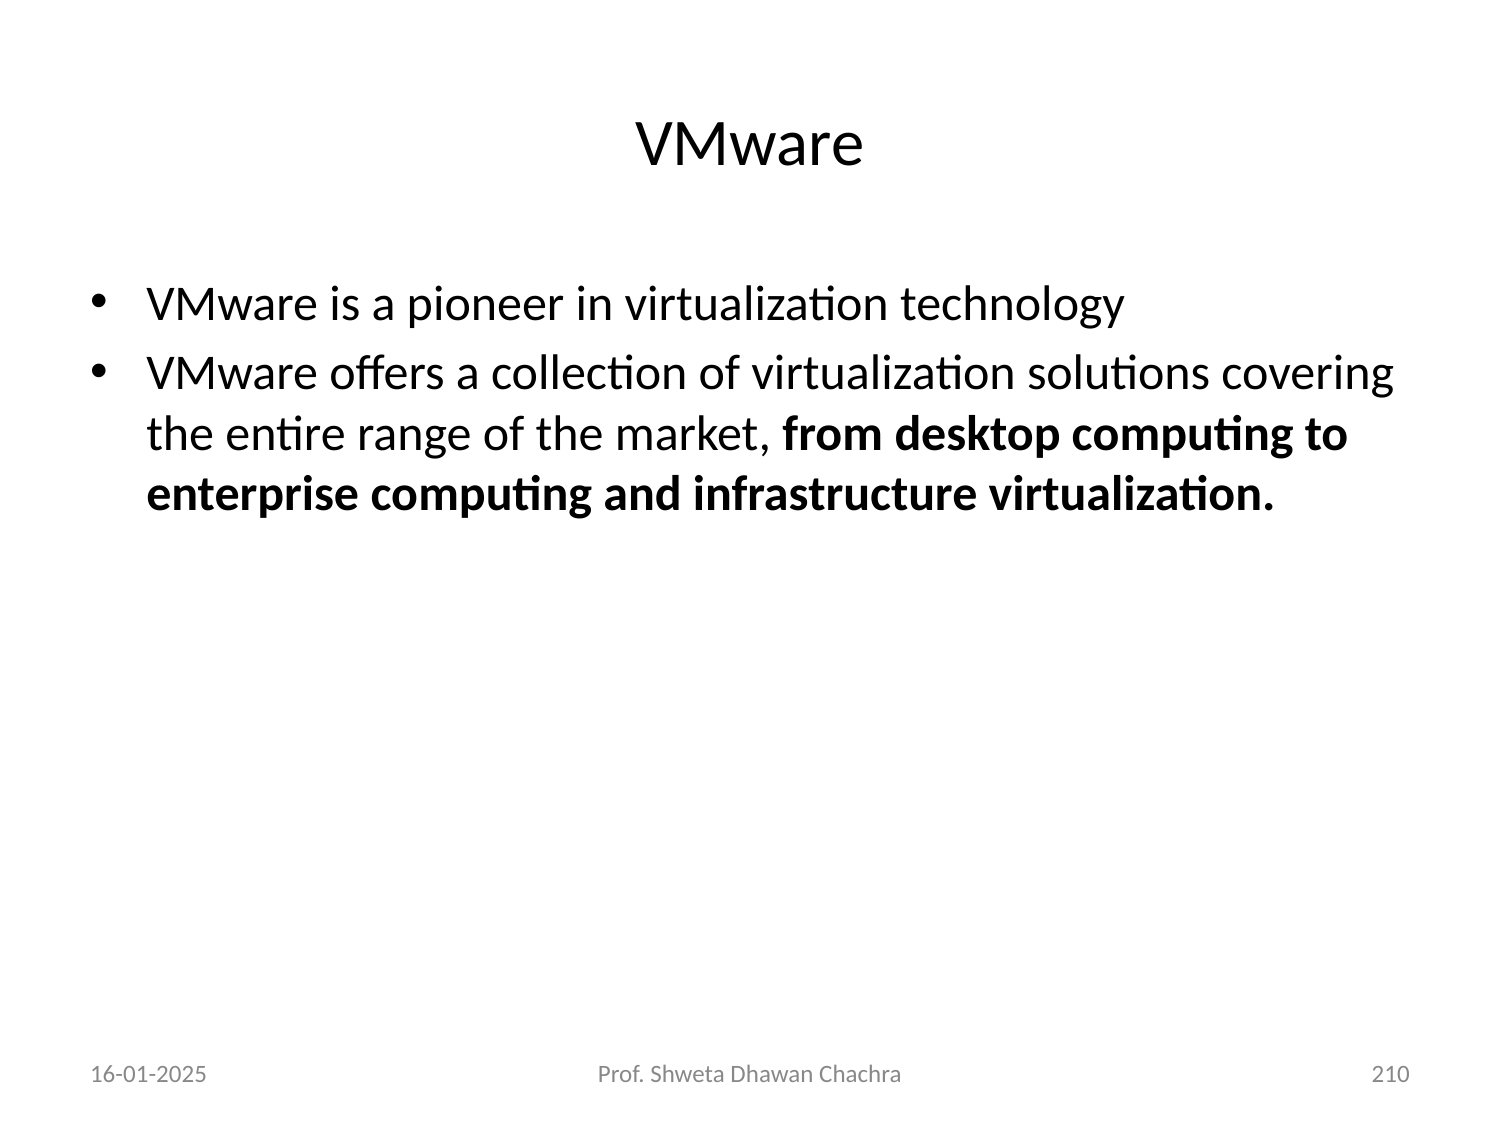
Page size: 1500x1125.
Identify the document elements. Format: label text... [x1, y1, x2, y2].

list VMware is a pioneer in virtualization technology VMware offers a collection of virtualization solutions covering the entire range of the market, from desktop computing to enterprise computing and infrastructure virtualization. [75, 262, 1425, 1005]
footer Prof. Shweta Dhawan Chachra [512, 1042, 988, 1103]
title VMware [75, 45, 1425, 233]
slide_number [75, 1042, 425, 1103]
slide_number ‹#› [1074, 1042, 1425, 1103]
